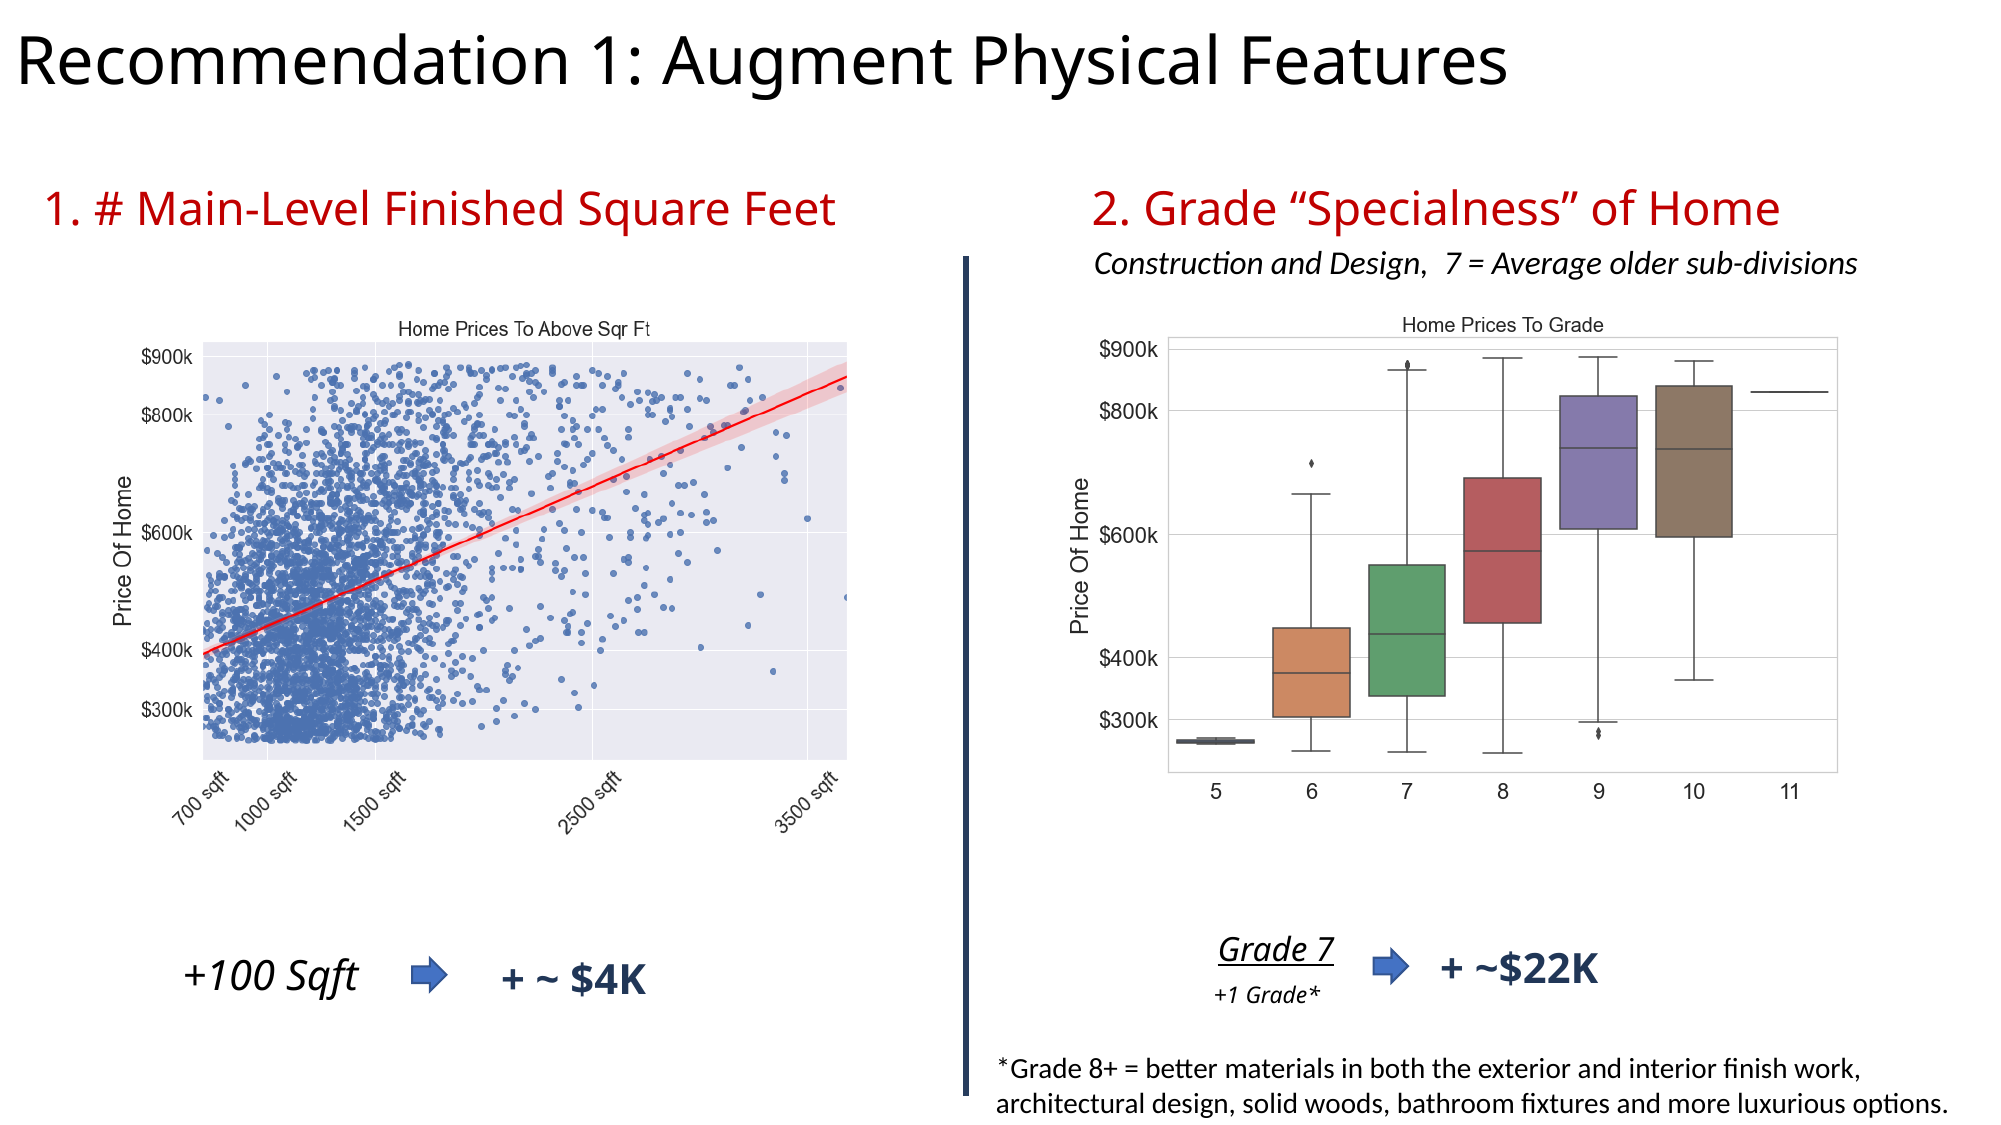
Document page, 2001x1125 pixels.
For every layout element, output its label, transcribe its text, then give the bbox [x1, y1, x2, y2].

picture [1064, 310, 1843, 809]
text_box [1193, 920, 1622, 1017]
picture [107, 314, 853, 844]
text_box *Grade 8+ = better materials in both the exterior and interior finish work, architectural design, solid woods, bathroom fixtures and more luxurious options. [981, 1041, 2000, 1125]
list 1. # Main-Level Finished Square Feet [27, 177, 853, 257]
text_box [1076, 177, 2000, 289]
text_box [163, 941, 675, 1011]
title Recommendation 1: Augment Physical Features [0, 0, 2000, 126]
